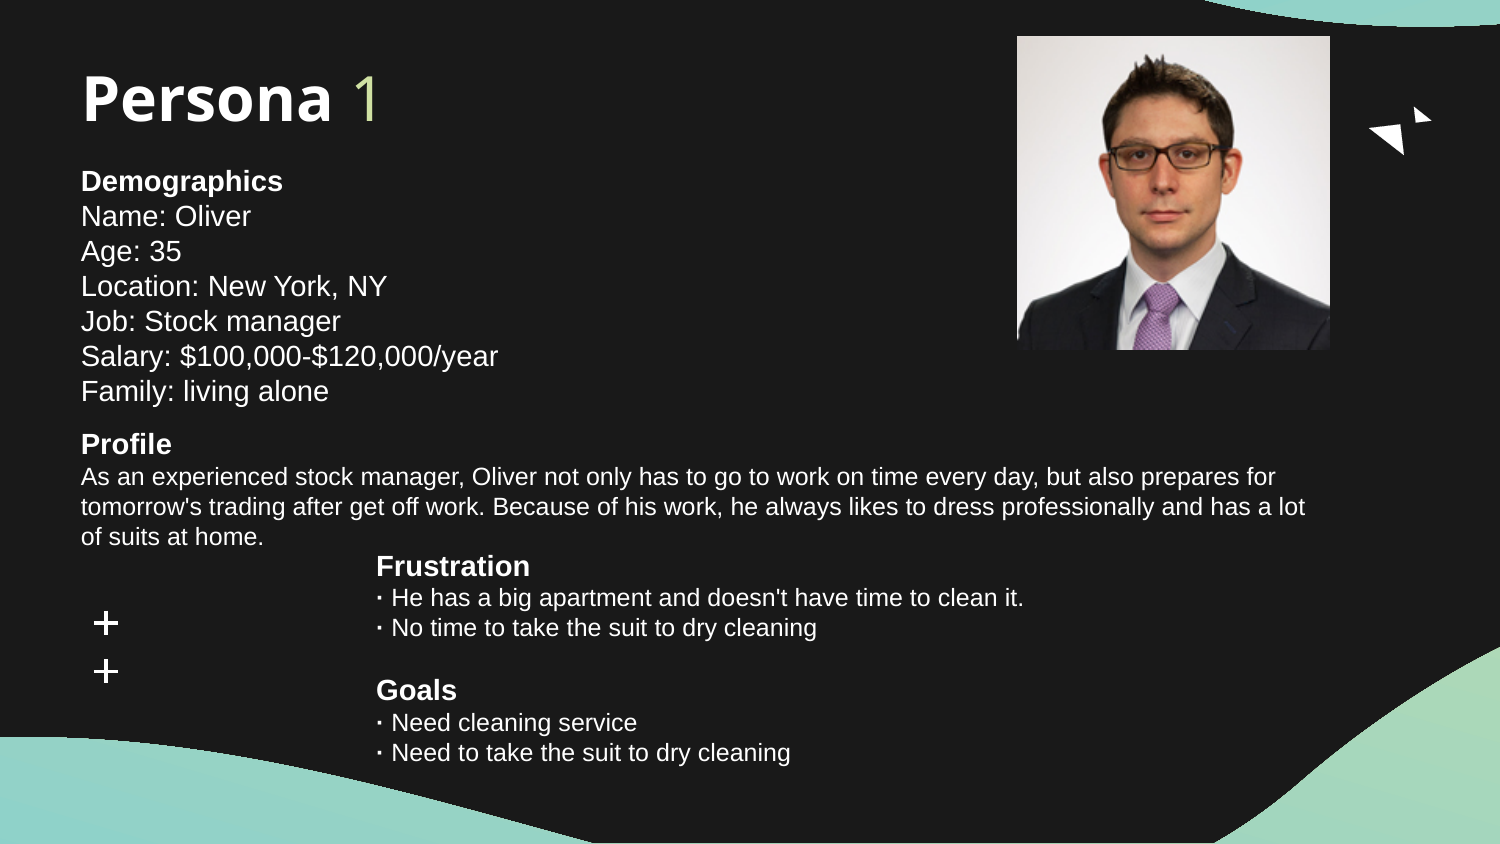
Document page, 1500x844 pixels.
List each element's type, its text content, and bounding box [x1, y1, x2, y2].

text_box Demographics Name: Oliver Age: 35 Location: New York, NY Job: Stock manager Salary: $100,000-$120,000/year Family: living alone [66, 155, 621, 417]
picture [1017, 36, 1331, 350]
text_box Profile As an experienced stock manager, Oliver not only has to go to work on time every day, but also prepares for tomorrow's trading after get off work. Because of his work, he always likes to dress professionally and has a lot of suits at home. [66, 417, 1349, 558]
title Persona 1 [66, 36, 1016, 156]
text_box Frustration · He has a big apartment and doesn't have time to clean it. · No time to take the suit to dry cleaning Goals · Need cleaning service · Need to take the suit to dry cleaning [361, 539, 1500, 804]
